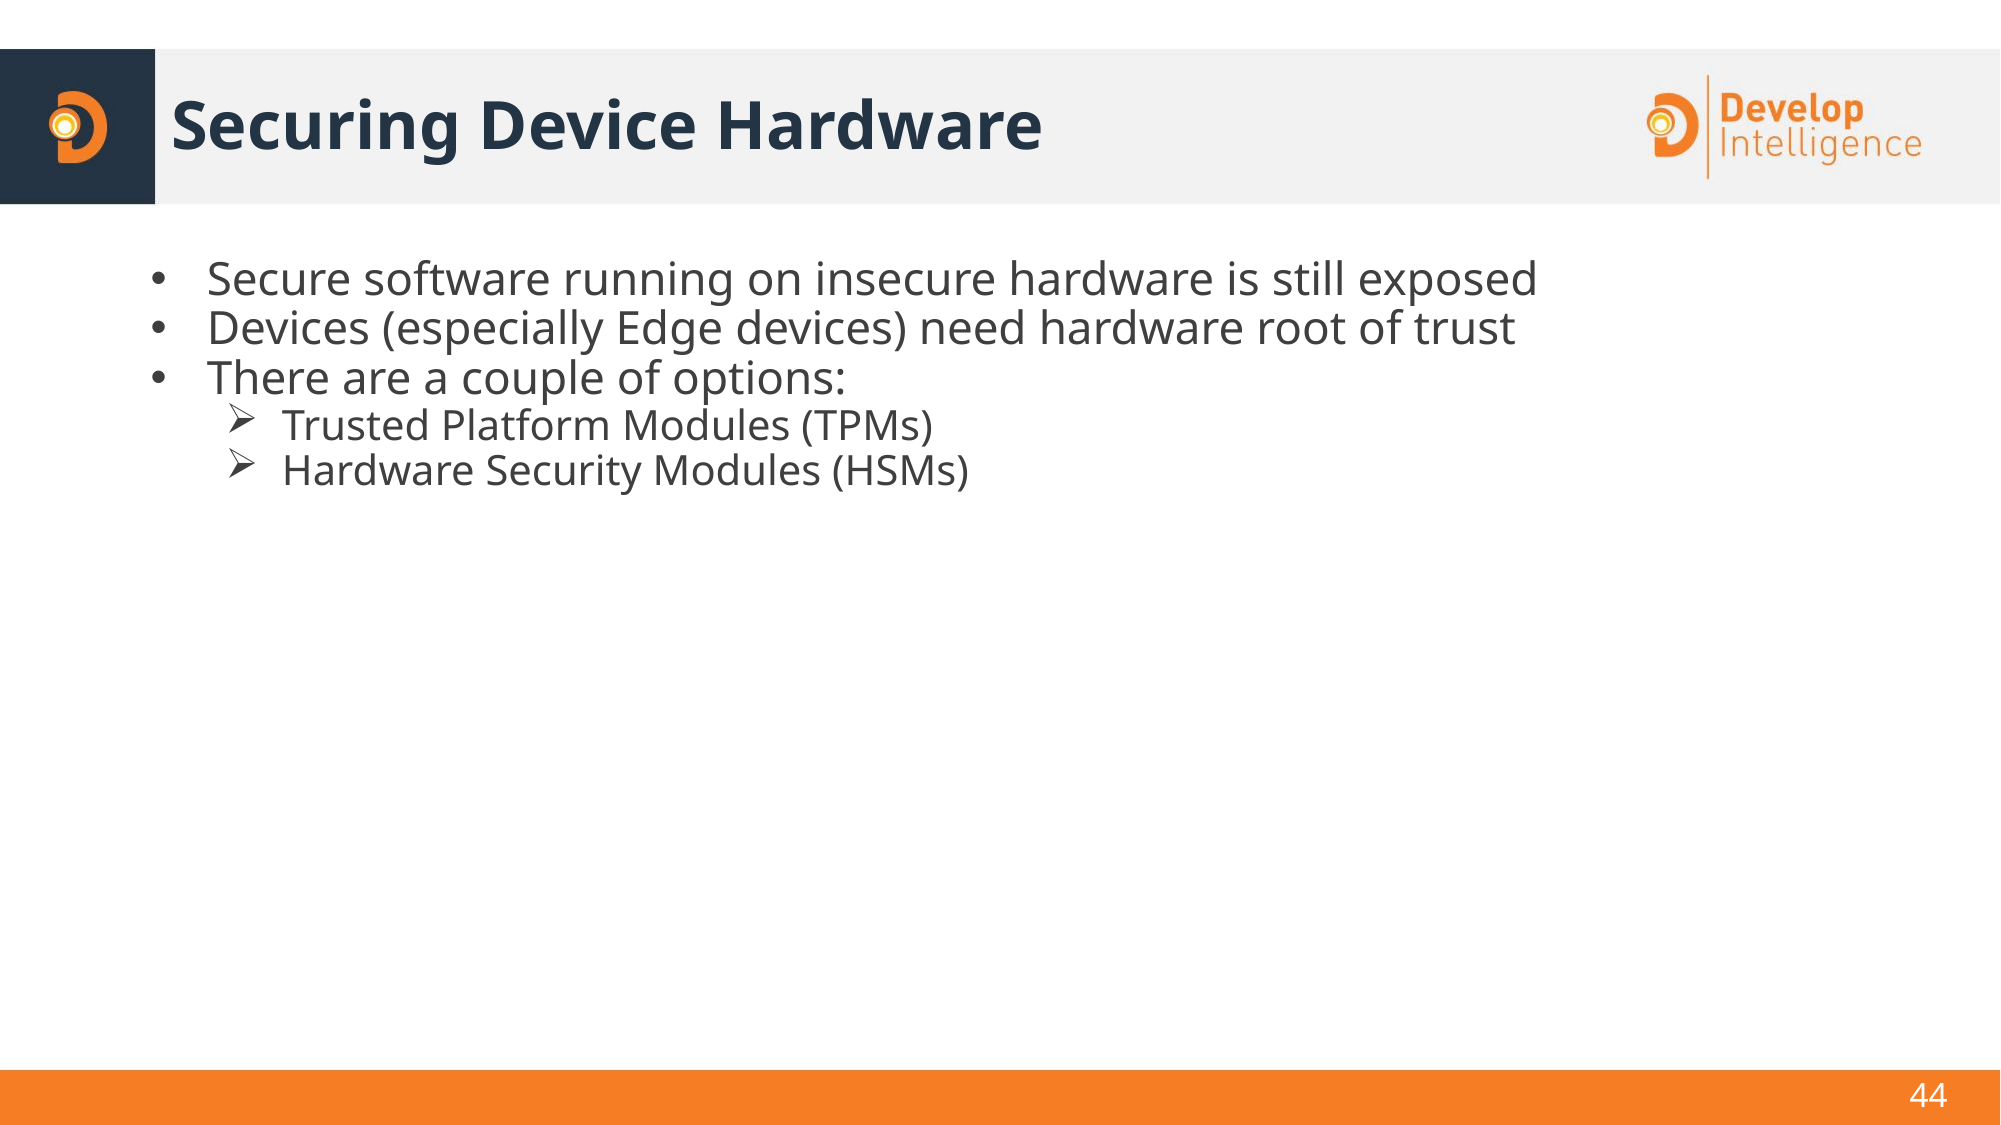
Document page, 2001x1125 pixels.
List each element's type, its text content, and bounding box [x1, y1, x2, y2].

slide_number 44 [1860, 1072, 1998, 1122]
title Securing Device Hardware [156, 53, 1999, 203]
list Secure software running on insecure hardware is still exposed Devices (especially Edge devices) need hardware root of trust There are a couple of options: Trusted Platform Modules (TPMs) Hardware Security Modules (HSMs) [135, 248, 1941, 1016]
picture [0, 0, 2001, 1125]
